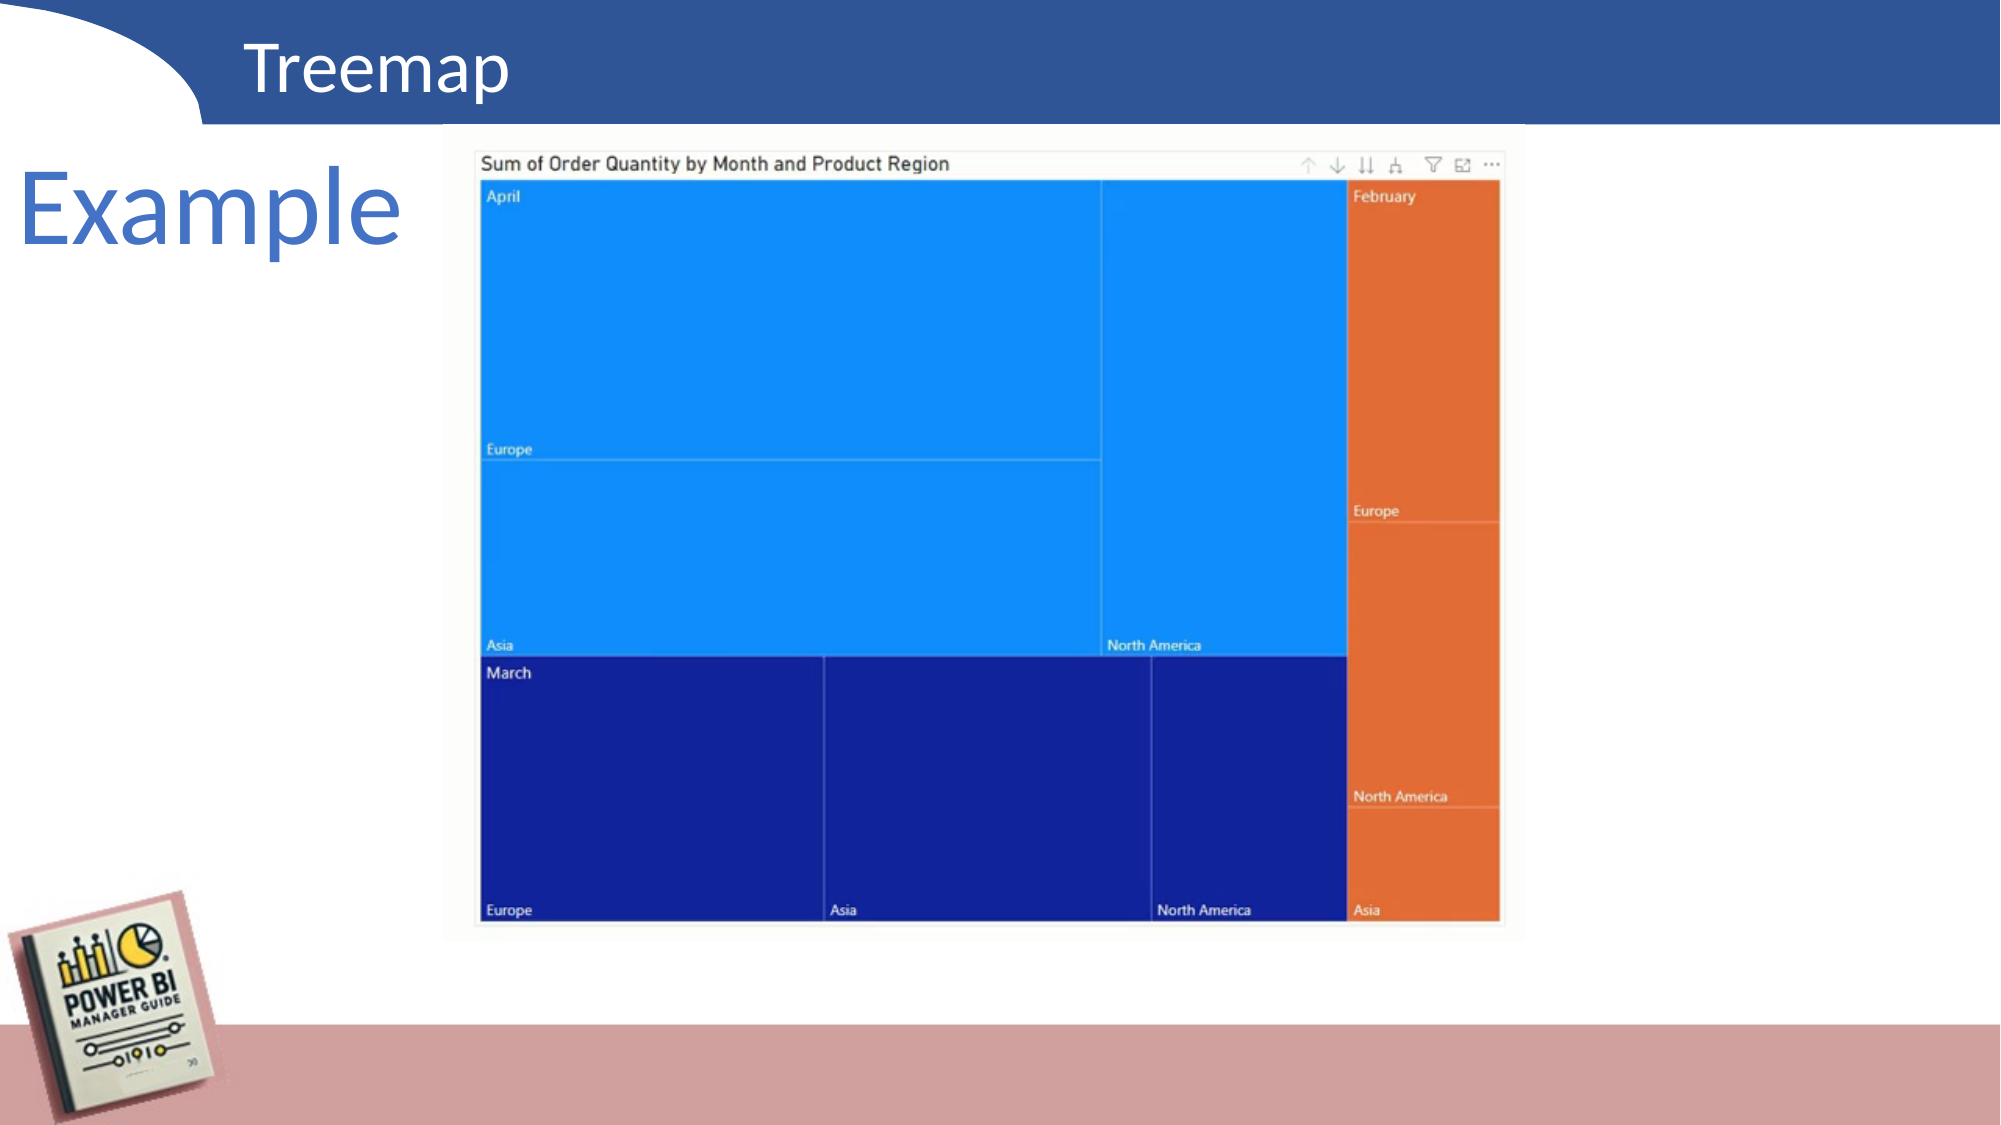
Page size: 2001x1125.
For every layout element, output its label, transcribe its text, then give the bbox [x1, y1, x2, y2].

text_box Treemap [0, 0, 2000, 126]
picture [0, 0, 2001, 1125]
text_box Example [1, 124, 419, 275]
